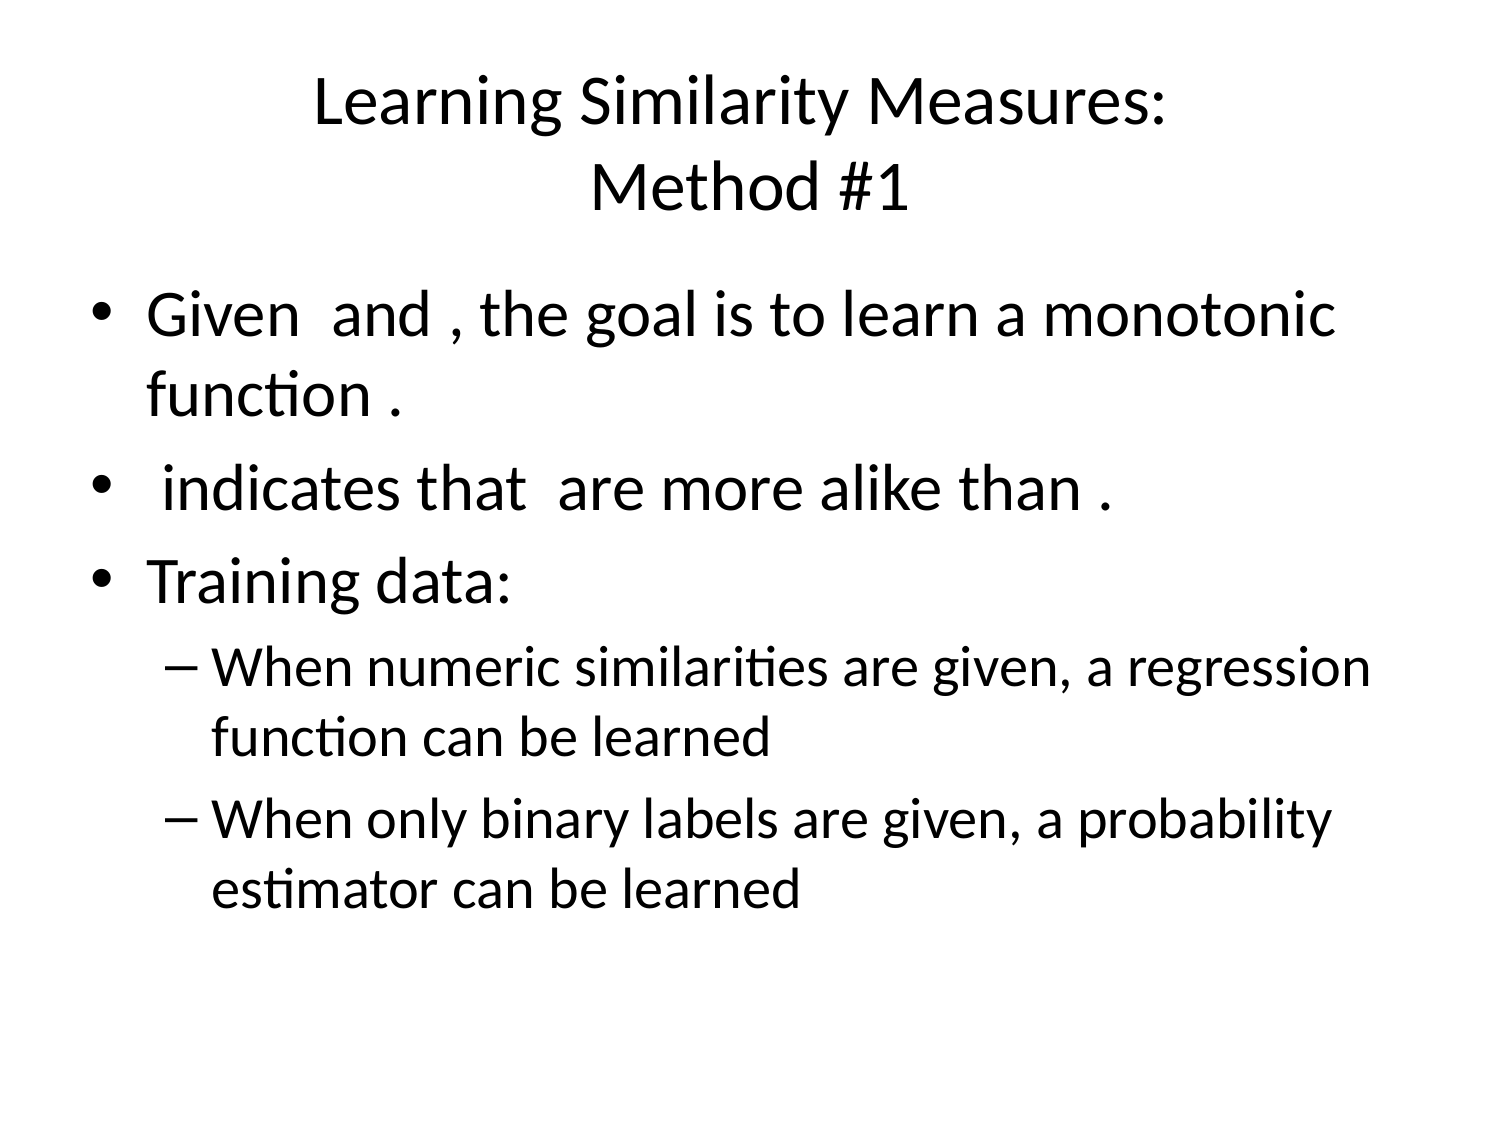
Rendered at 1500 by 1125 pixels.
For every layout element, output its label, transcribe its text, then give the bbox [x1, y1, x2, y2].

title Learning Similarity Measures: Method #1 [75, 45, 1425, 233]
